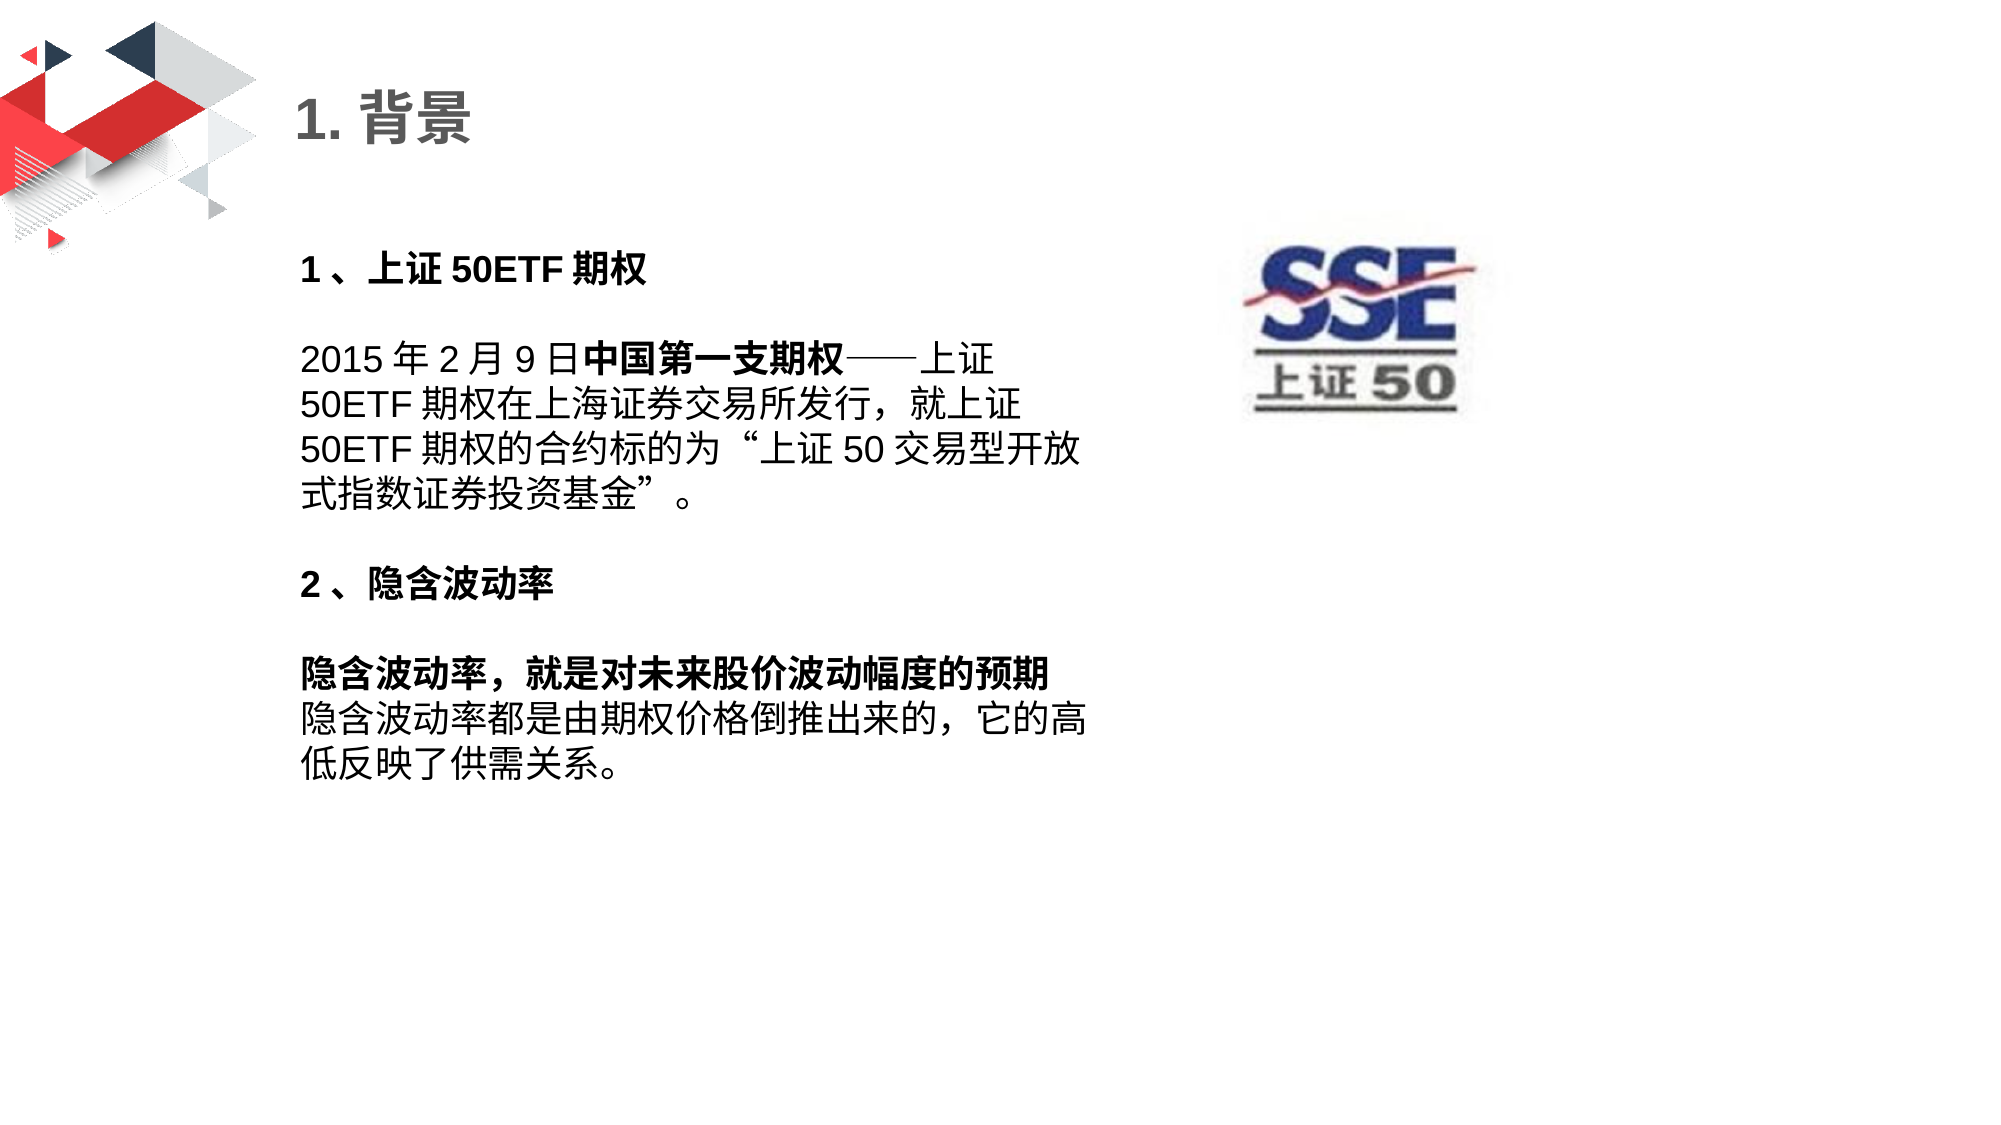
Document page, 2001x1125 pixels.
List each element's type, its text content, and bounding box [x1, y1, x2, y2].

picture [0, 21, 256, 255]
picture [1139, 159, 1598, 454]
text_box 1.背景 [279, 73, 489, 159]
text_box 1、上证50ETF期权 2015年2月9日中国第一支期权——上证50ETF期权在上海证券交易所发行，就上证50ETF期权的合约标的为“上证50交易型开放式指数证券投资基金”。 2、隐含波动率 隐含波动率，就是对未来股价波动幅度的预期 隐含波动率都是由期权价格倒推出来的，它的高低反映了供需关系。 [285, 237, 1110, 792]
